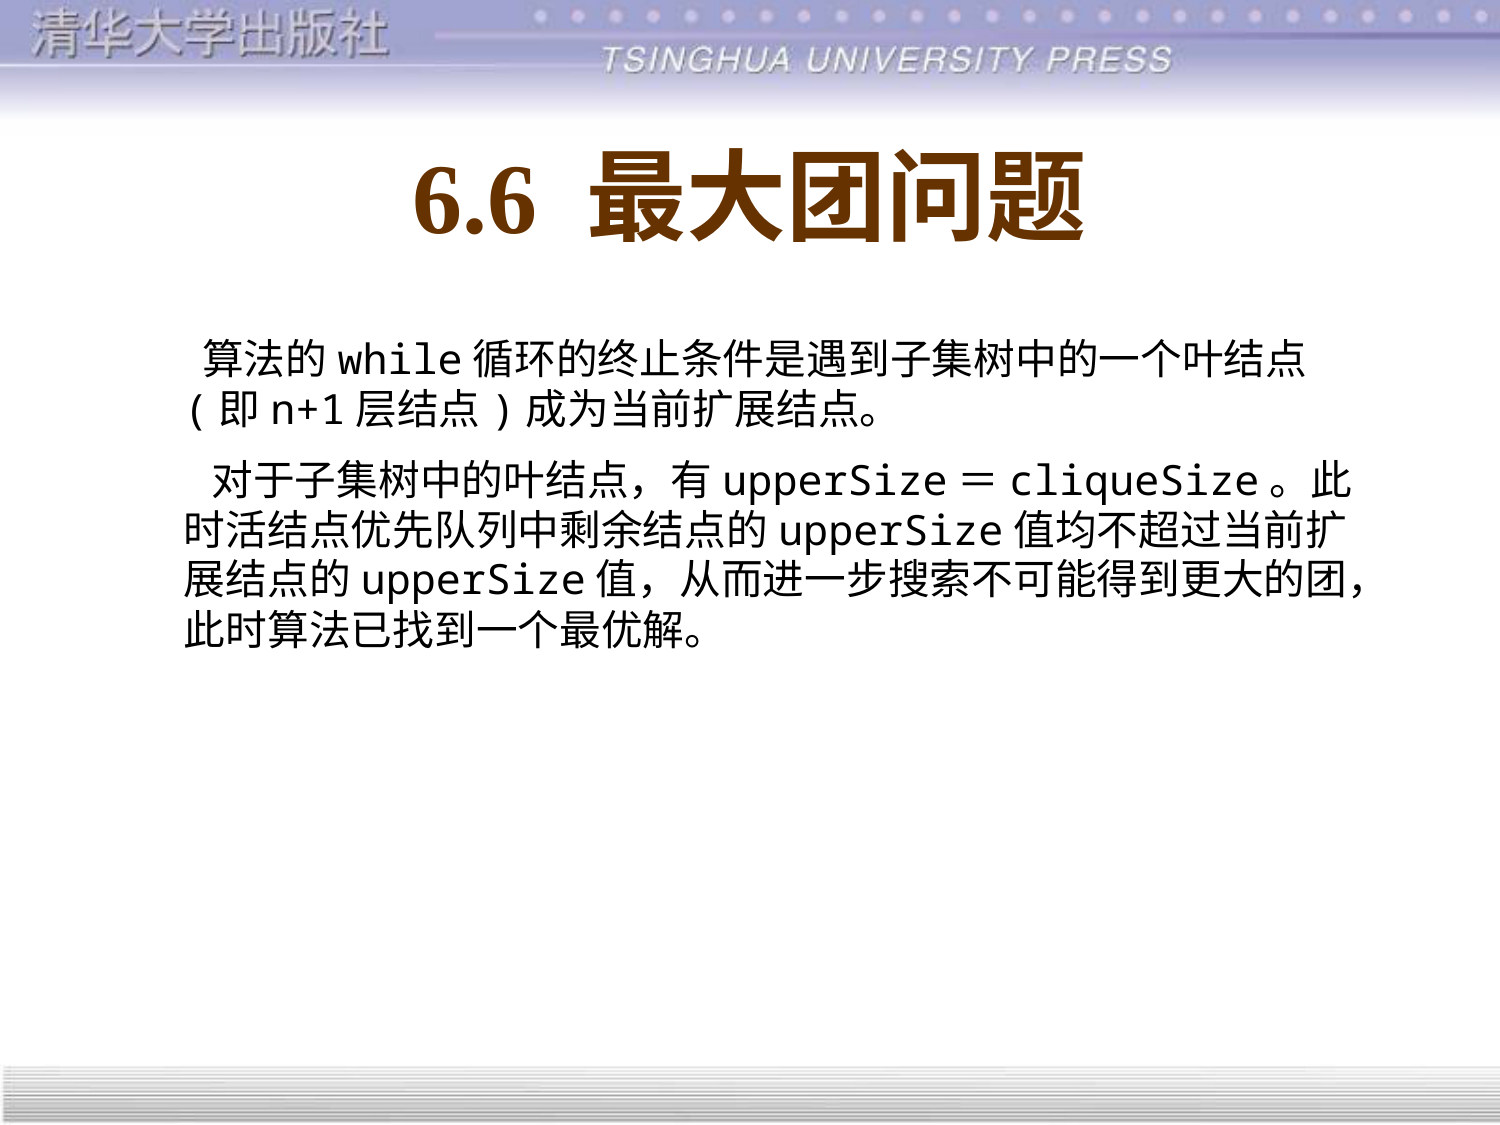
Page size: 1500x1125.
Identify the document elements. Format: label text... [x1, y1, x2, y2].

picture [0, 0, 1500, 1125]
slide_number [1074, 1025, 1388, 1100]
title 6.6 最大团问题 [112, 99, 1388, 288]
list 算法的while循环的终止条件是遇到子集树中的一个叶结点(即n+1层结点)成为当前扩展结点。 对于子集树中的叶结点，有upperSize＝cliqueSize。此时活结点优先队列中剩余结点的upperSize值均不超过当前扩展结点的upperSize值，从而进一步搜索不可能得到更大的团，此时算法已找到一个最优解。 [112, 324, 1388, 1001]
